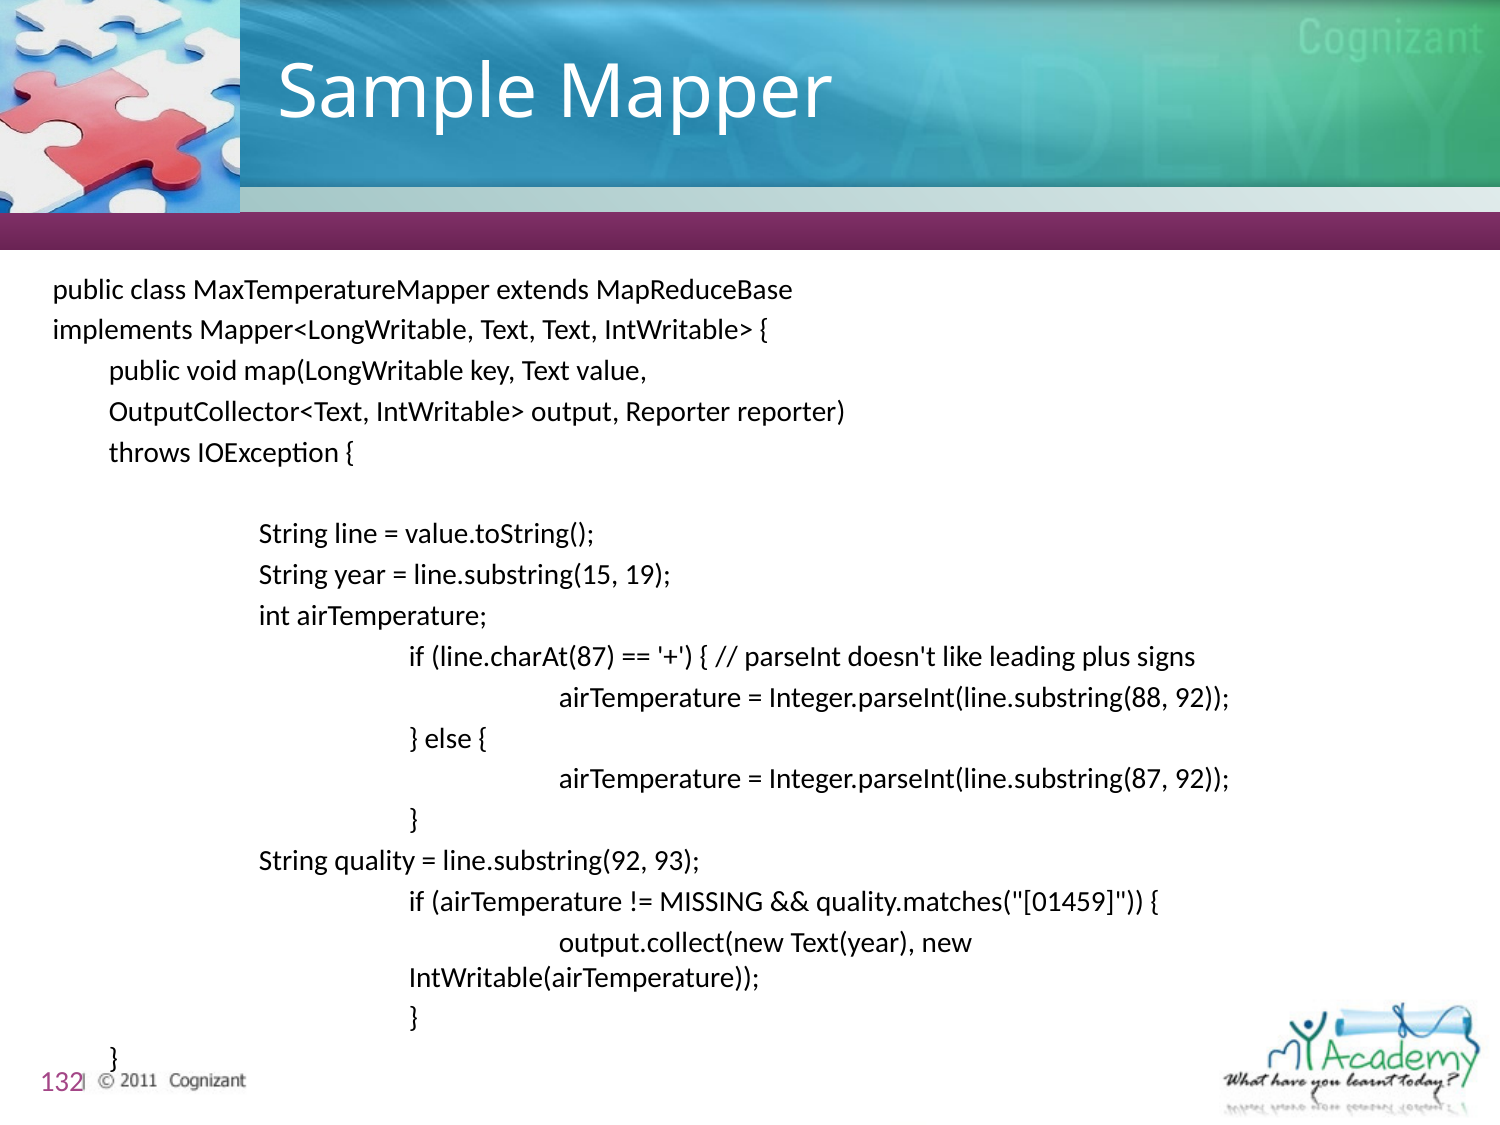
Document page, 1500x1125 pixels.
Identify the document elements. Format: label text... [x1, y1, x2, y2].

picture [0, 250, 1500, 1125]
picture [0, 0, 1500, 213]
title Sample Mapper [262, 0, 1500, 175]
list public class MaxTemperatureMapper extends MapReduceBase implements Mapper<LongWritable, Text, Text, IntWritable> { public void map(LongWritable key, Text value, OutputCollector<Text, IntWritable> output, Reporter reporter) throws IOException { String line = value.toString(); String year = line.substring(15, 19); int airTemperature; if (line.charAt(87) == '+') { // parseInt doesn't like leading plus signs airTemperature = Integer.parseInt(line.substring(88, 92)); } else { airTemperature = Integer.parseInt(line.substring(87, 92)); } String quality = line.substring(92, 93); if (airTemperature != MISSING && quality.matches("[01459]")) { output.collect(new Text(year), new IntWritable(airTemperature)); } } [37, 262, 1463, 1075]
slide_number 132 [24, 1054, 100, 1100]
